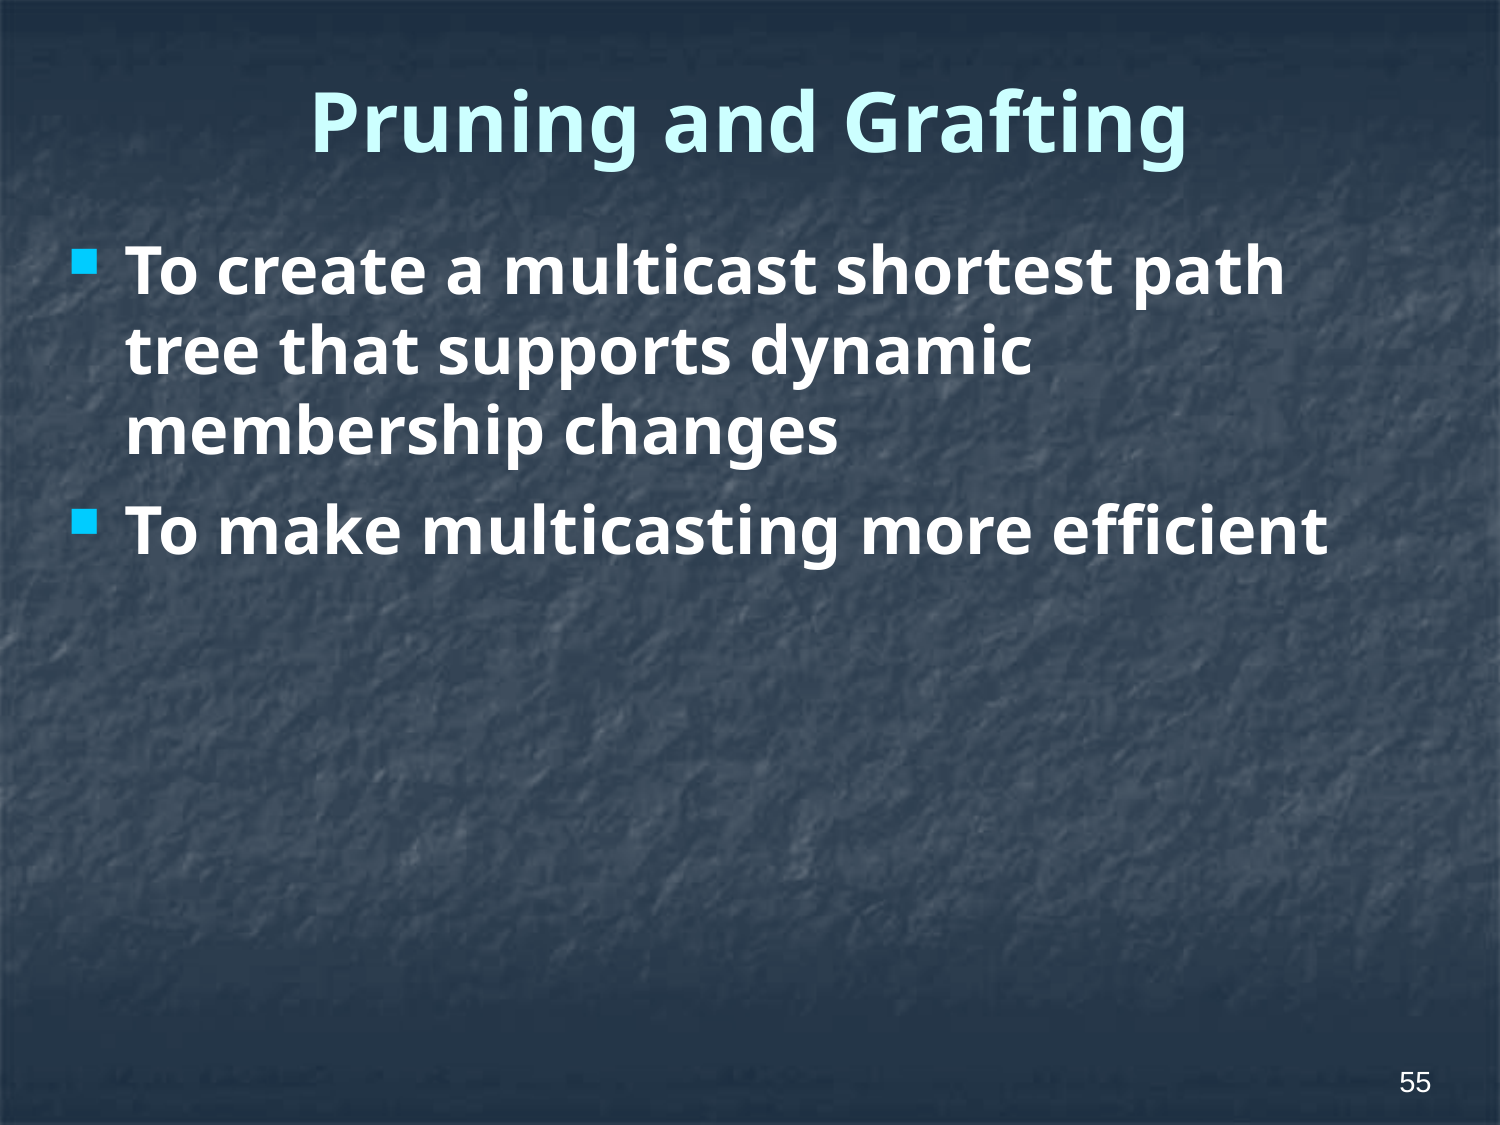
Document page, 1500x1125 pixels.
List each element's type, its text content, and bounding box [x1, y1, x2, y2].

list To create a multicast shortest path tree that supports dynamic membership changes To make multicasting more efficient [53, 220, 1447, 1035]
title Pruning and Grafting [53, 19, 1447, 220]
slide_number 55 [1096, 1035, 1447, 1106]
